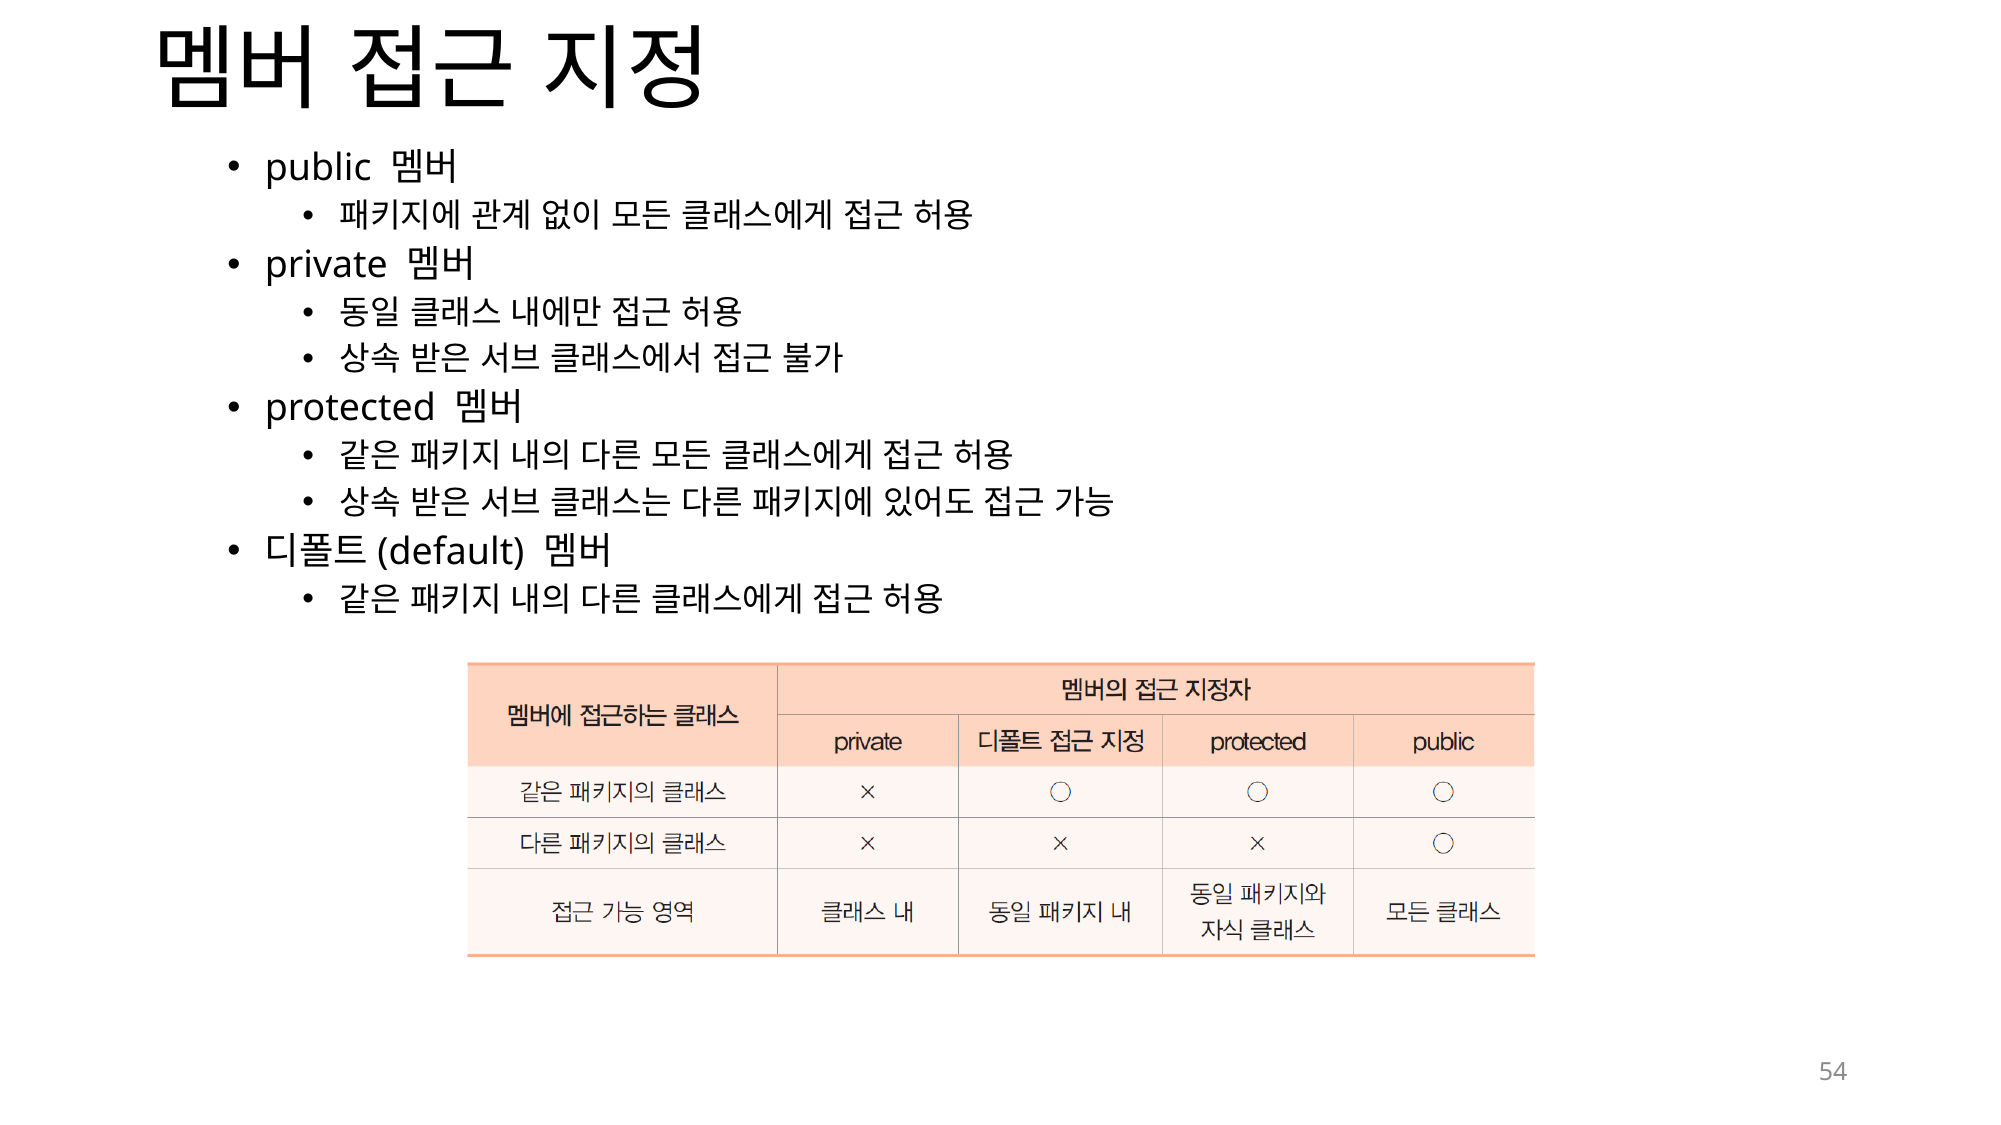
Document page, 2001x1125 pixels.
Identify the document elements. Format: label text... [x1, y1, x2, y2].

picture [455, 656, 1545, 967]
title 멤버 접근 지정 [137, 2, 1863, 141]
list public 멤버 패키지에 관계 없이 모든 클래스에게 접근 허용 private 멤버 동일 클래스 내에만 접근 허용 상속 받은 서브 클래스에서 접근 불가 protected 멤버 같은 패키지 내의 다른 모든 클래스에게 접근 허용 상속 받은 서브 클래스는 다른 패키지에 있어도 접근 가능 디폴트(default) 멤버 같은 패키지 내의 다른 클래스에게 접근 허용 [137, 140, 1475, 767]
slide_number 54 [1412, 1042, 1863, 1103]
